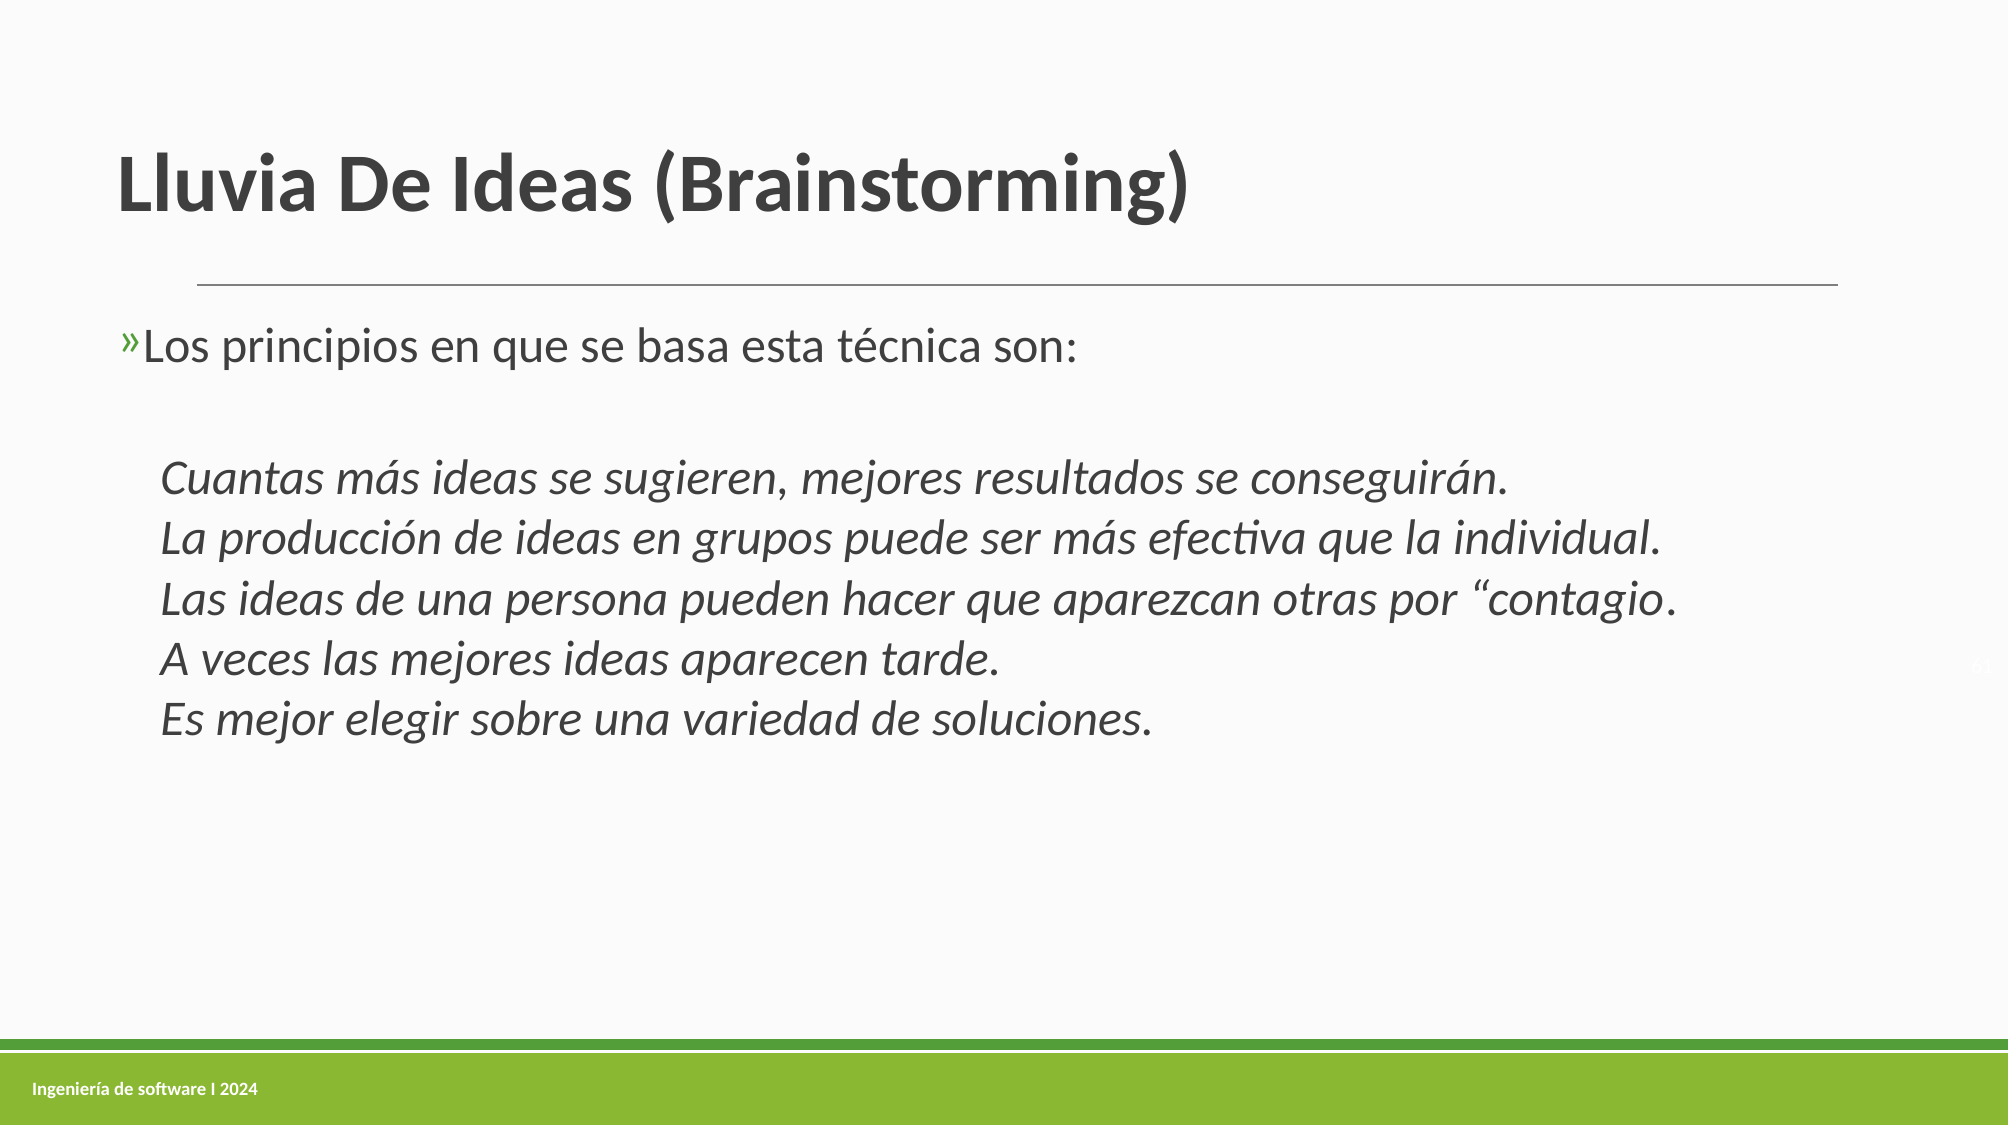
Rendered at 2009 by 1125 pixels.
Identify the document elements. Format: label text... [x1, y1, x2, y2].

list Los principios en que se basa esta técnica son: Cuantas más ideas se sugieren, mejores resultados se conseguirán. La producción de ideas en grupos puede ser más efectiva que la individual. Las ideas de una persona pueden hacer que aparezcan otras por “contagio. A veces las mejores ideas aparecen tarde. Es mejor elegir sobre una variedad de soluciones. [102, 314, 1863, 1000]
slide_number 61 [1526, 456, 2008, 686]
title Lluvia De Ideas (Brainstorming) [102, 81, 1883, 291]
